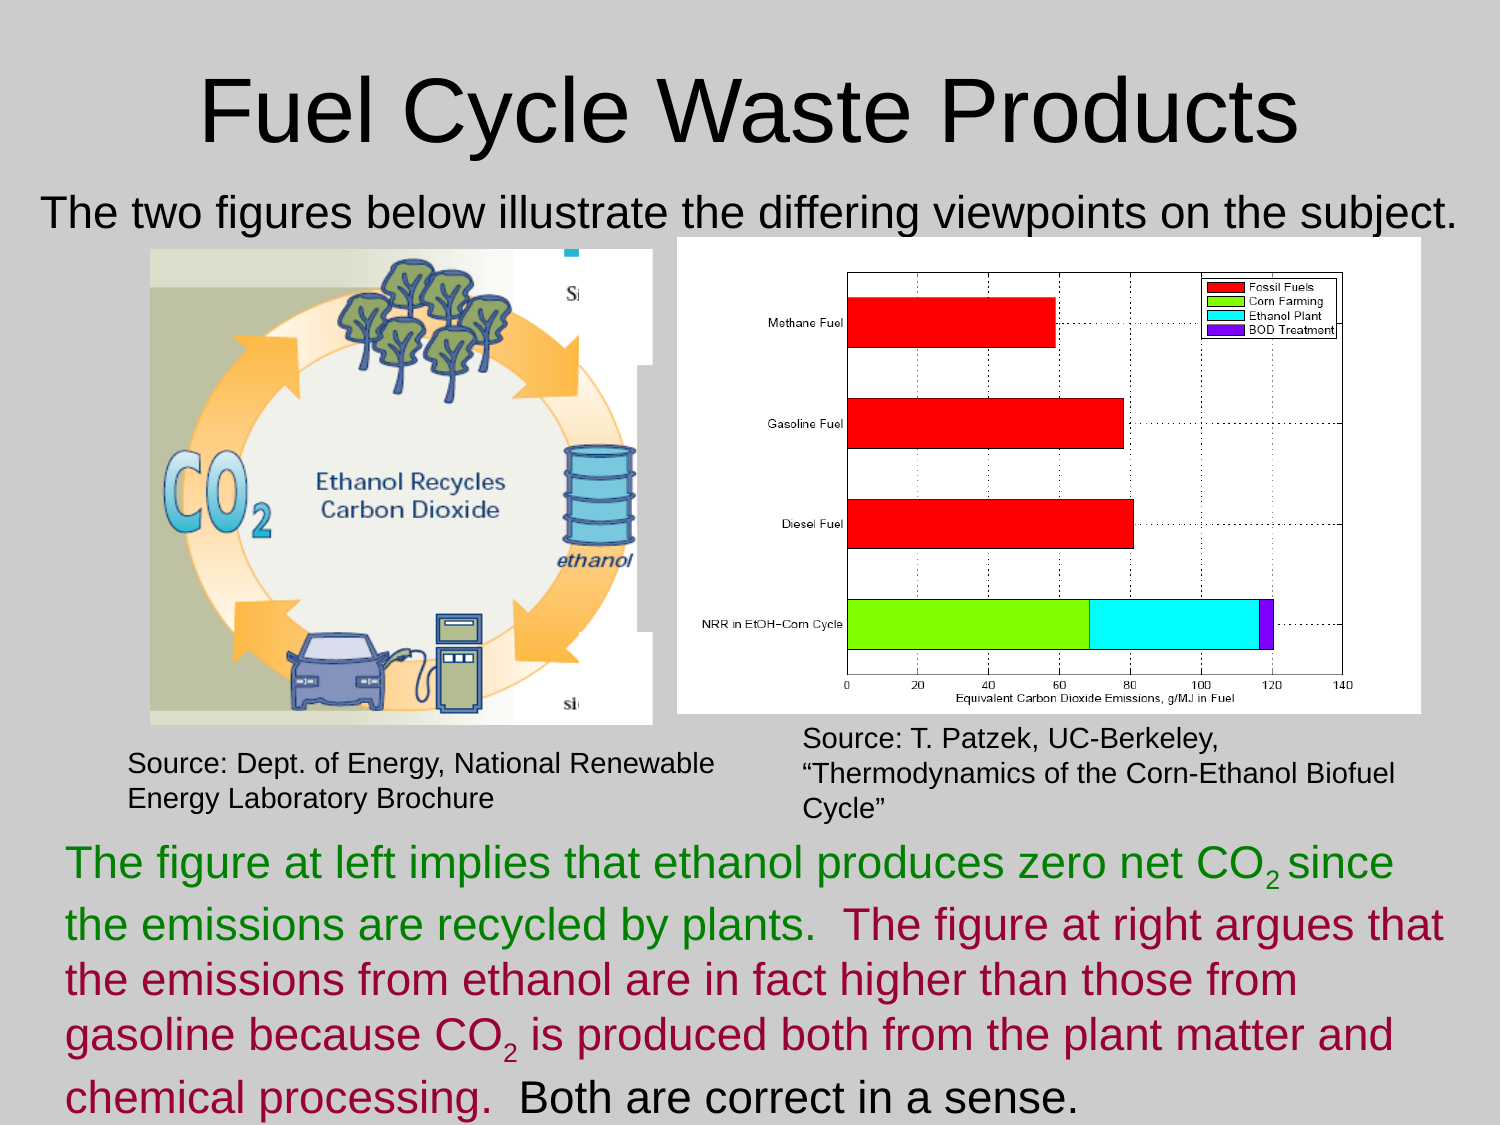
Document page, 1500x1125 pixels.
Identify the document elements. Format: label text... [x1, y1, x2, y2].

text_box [149, 237, 1422, 726]
text_box The two figures below illustrate the differing viewpoints on the subject. [24, 174, 1488, 245]
text_box Source: Dept. of Energy, National Renewable Energy Laboratory Brochure [112, 737, 741, 823]
title Fuel Cycle Waste Products [74, 12, 1426, 174]
text_box The figure at left implies that ethanol produces zero net CO2 since the emissions are recycled by plants. The figure at right argues that the emissions from ethanol are in fact higher than those from gasoline because CO2 is produced both from the plant matter and chemical processing. Both are correct in a sense. [49, 825, 1463, 1125]
text_box Source: T. Patzek, UC-Berkeley, “Thermodynamics of the Corn-Ethanol Biofuel Cycle” [787, 734, 1416, 825]
